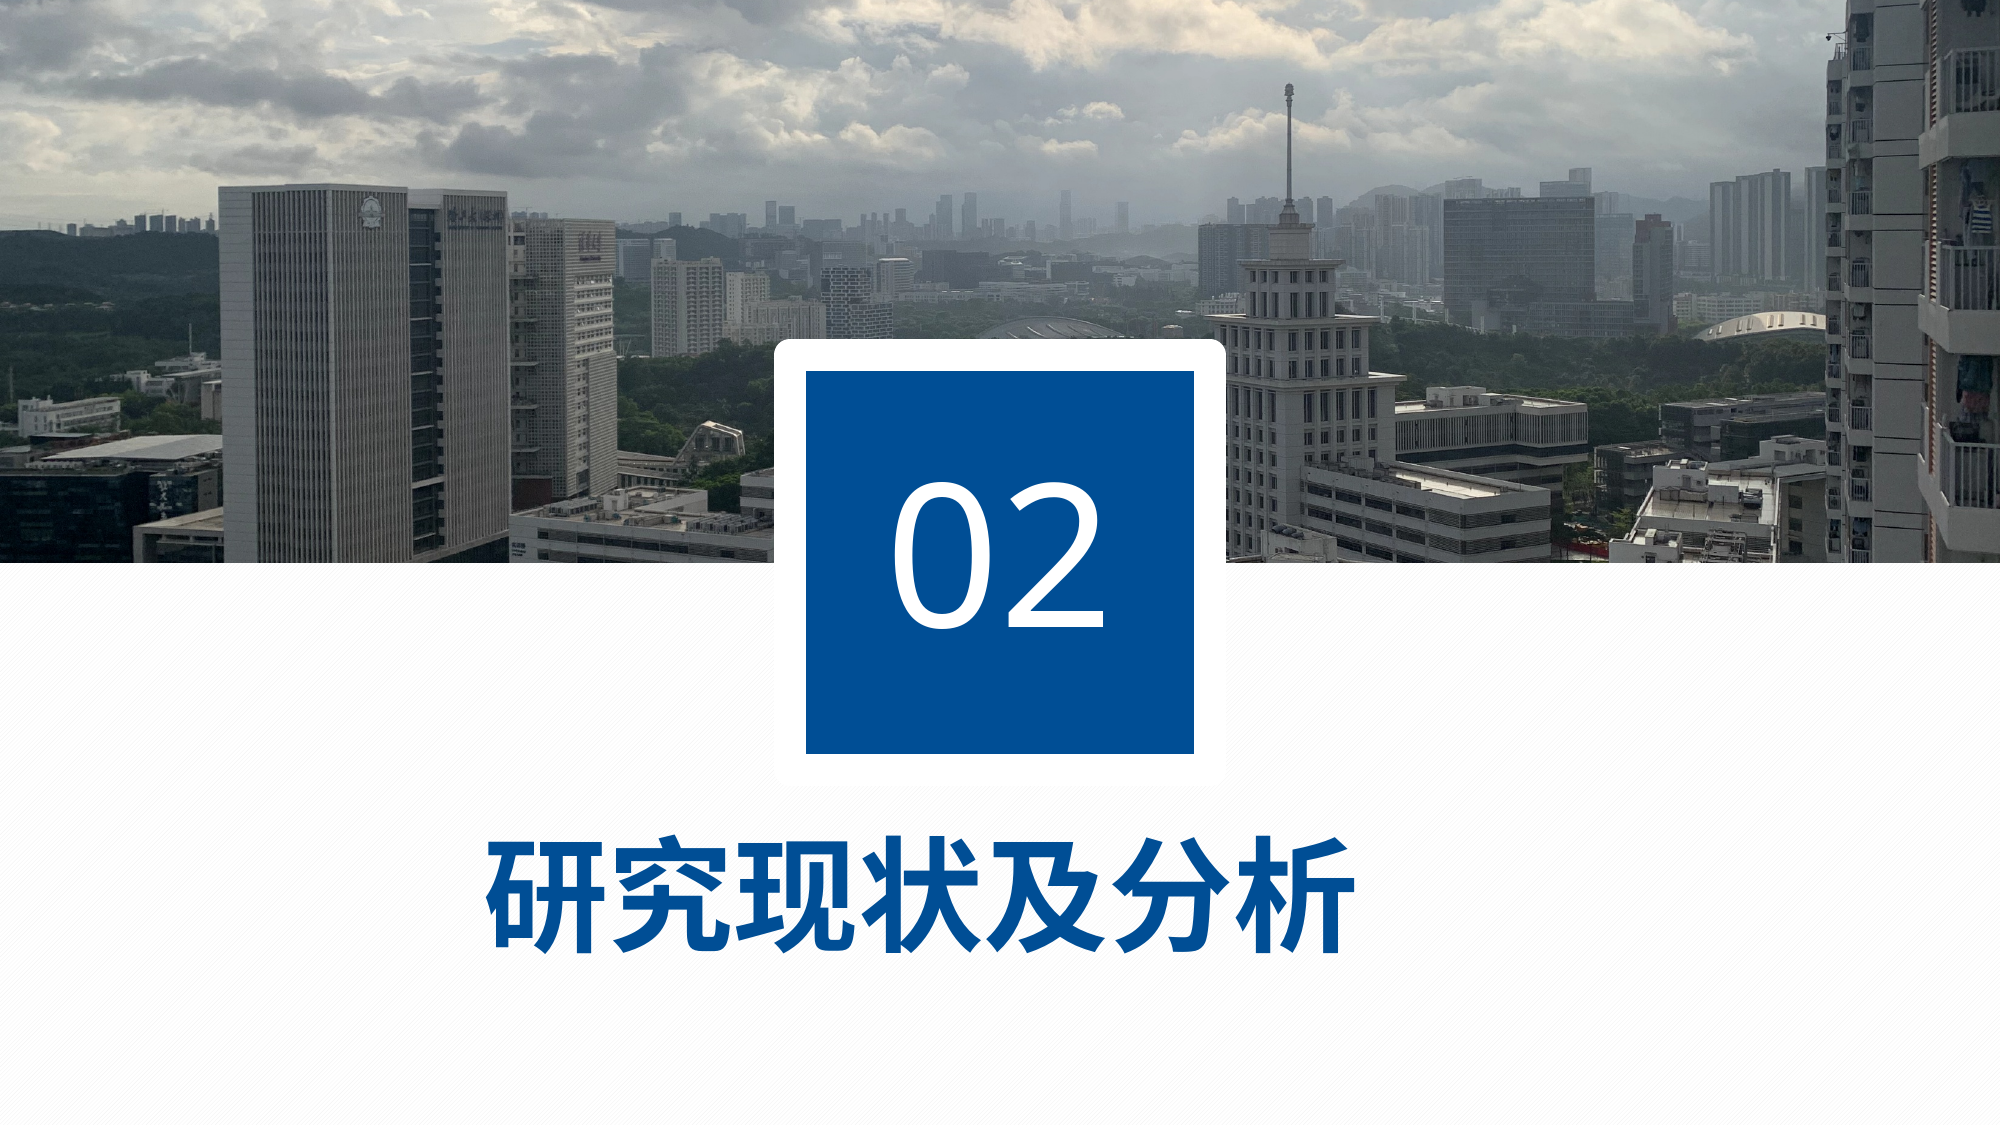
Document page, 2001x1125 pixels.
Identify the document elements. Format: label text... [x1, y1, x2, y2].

picture [0, 0, 2000, 563]
list 02 [774, 563, 1226, 786]
list 研究现状及分析 [468, 835, 1532, 970]
